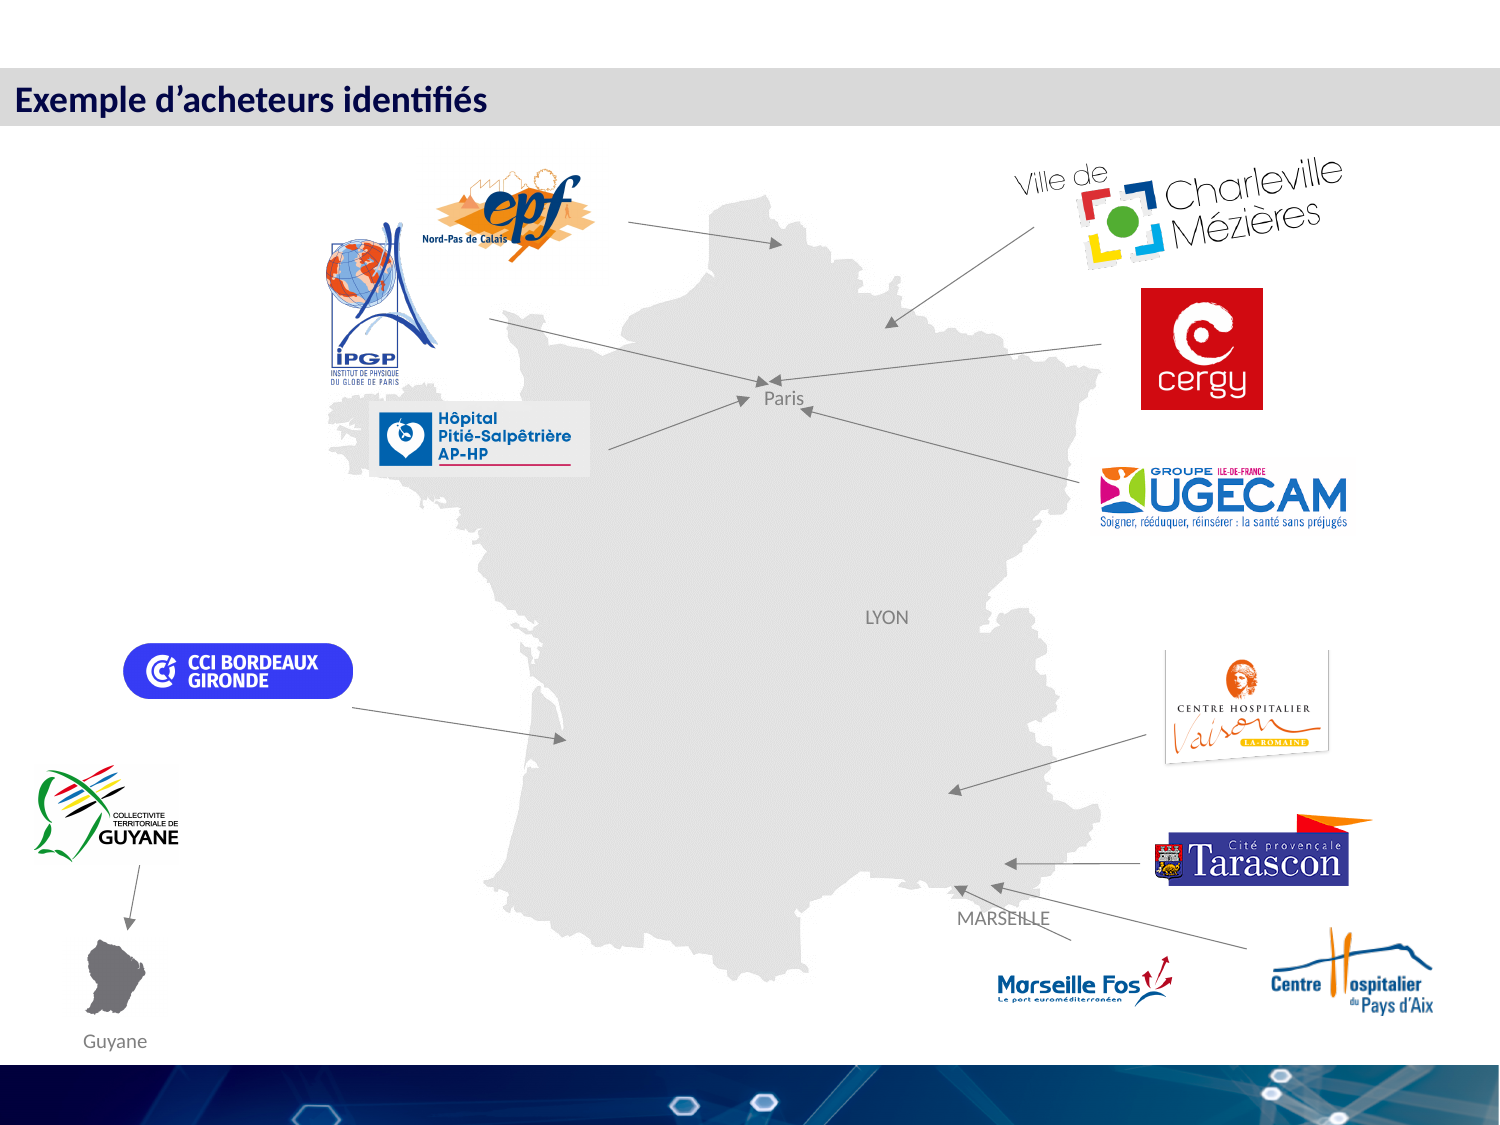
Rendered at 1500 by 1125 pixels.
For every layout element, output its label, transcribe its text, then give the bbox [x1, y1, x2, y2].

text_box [799, 408, 1080, 483]
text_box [948, 734, 1147, 794]
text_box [953, 885, 990, 921]
picture [0, 1065, 1186, 1125]
picture [1361, 1065, 1392, 1076]
picture [123, 141, 1356, 1045]
picture [62, 937, 168, 1017]
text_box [127, 865, 141, 931]
picture [1205, 1065, 1499, 1125]
picture [1271, 926, 1433, 1016]
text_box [990, 885, 1247, 949]
picture [34, 764, 179, 865]
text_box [769, 344, 1102, 382]
picture [1141, 288, 1263, 410]
text_box Exemple d’acheteurs identifiés [0, 68, 1500, 126]
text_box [352, 707, 567, 741]
text_box Guyane [38, 1020, 193, 1061]
picture [1161, 650, 1333, 770]
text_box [608, 397, 750, 450]
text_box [628, 222, 783, 246]
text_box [884, 227, 1035, 329]
picture [1154, 814, 1373, 886]
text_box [489, 318, 769, 385]
